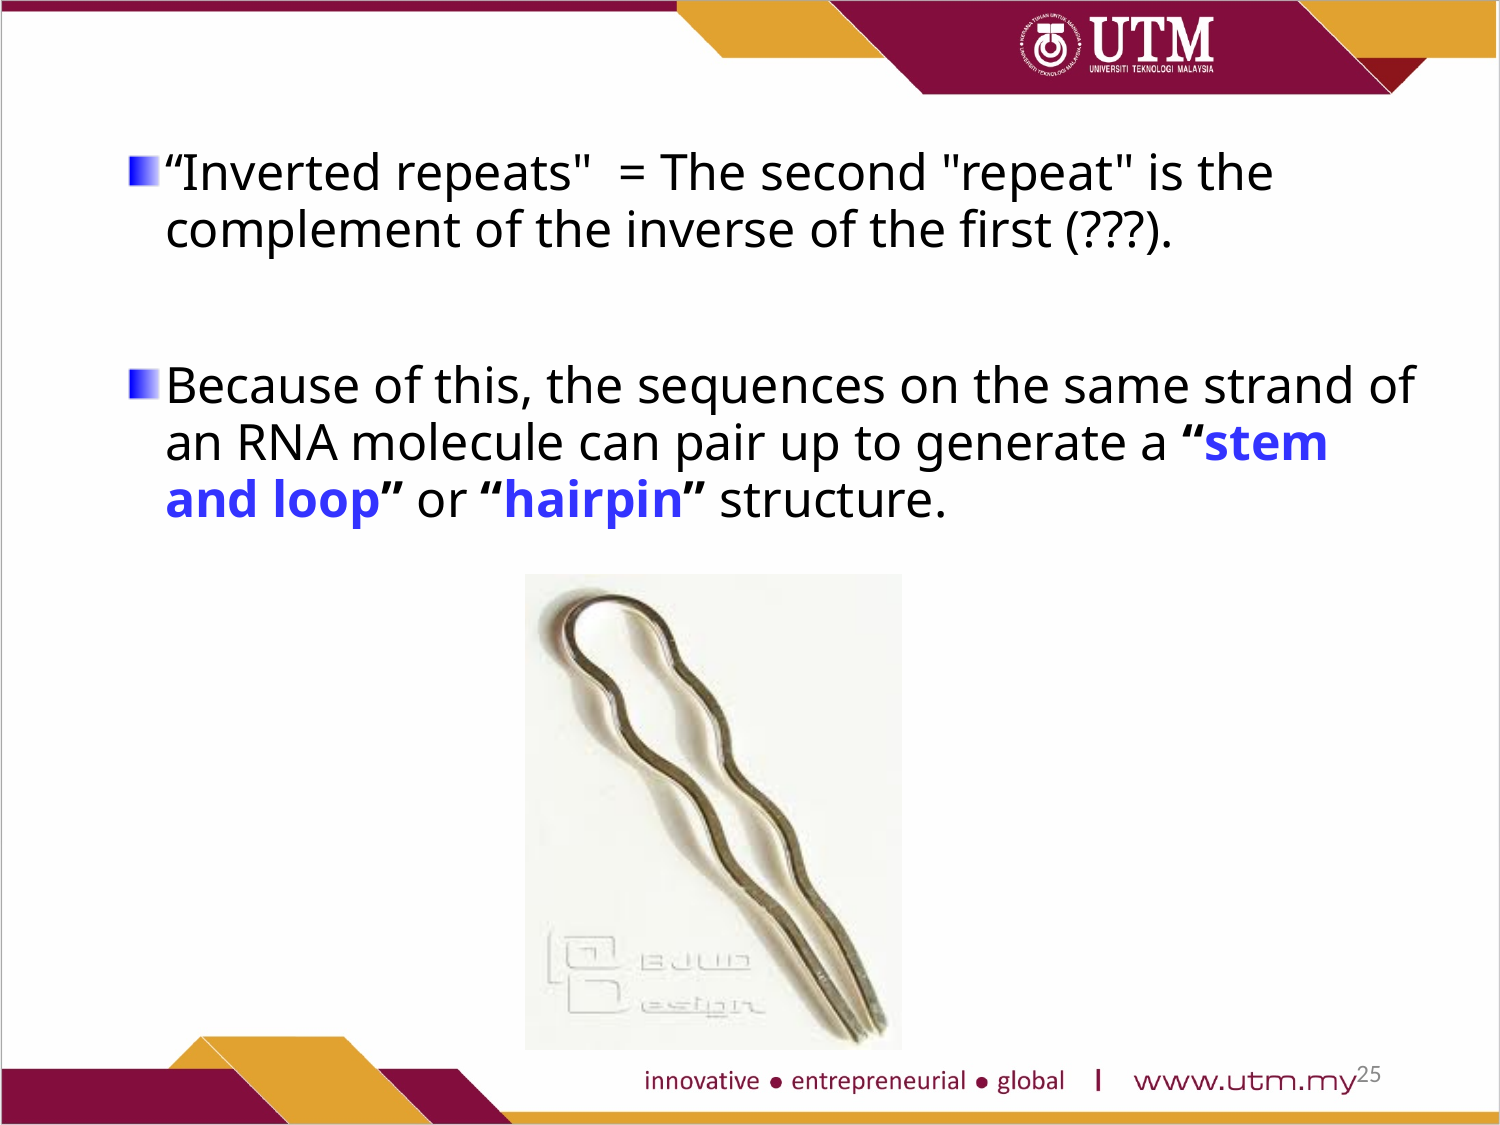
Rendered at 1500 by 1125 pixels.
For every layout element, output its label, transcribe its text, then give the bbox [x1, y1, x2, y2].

list “Inverted repeats" = The second "repeat" is the complement of the inverse of the first (???). Because of this, the sequences on the same strand of an RNA molecule can pair up to generate a “stem and loop” or “hairpin” structure. [112, 137, 1438, 638]
slide_number 25 [1059, 1042, 1397, 1103]
picture [0, 0, 1500, 1125]
